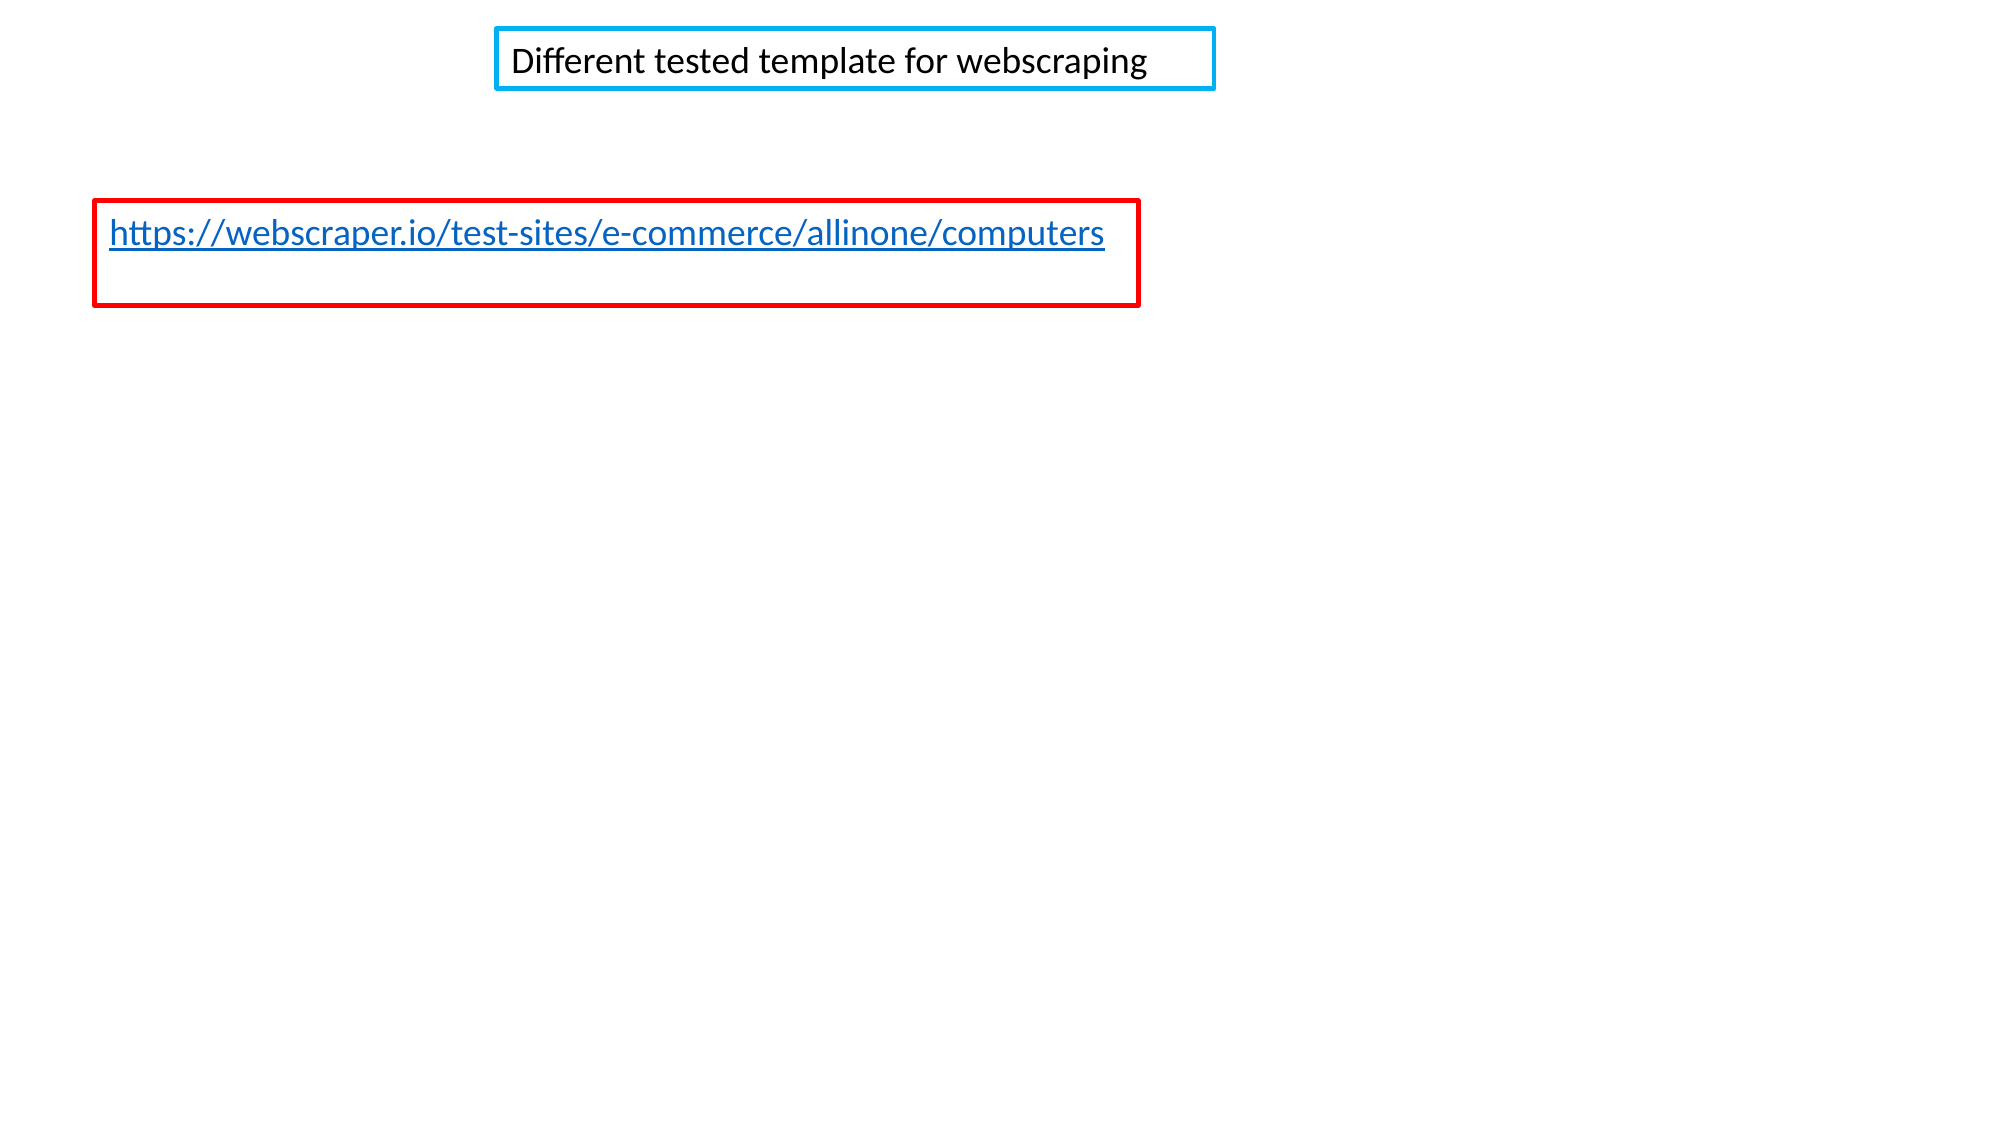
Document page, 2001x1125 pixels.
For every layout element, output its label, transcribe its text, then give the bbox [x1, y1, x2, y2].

text_box Different tested template for webscraping [496, 28, 1215, 89]
text_box https://webscraper.io/test-sites/e-commerce/allinone/computers [94, 200, 1139, 306]
